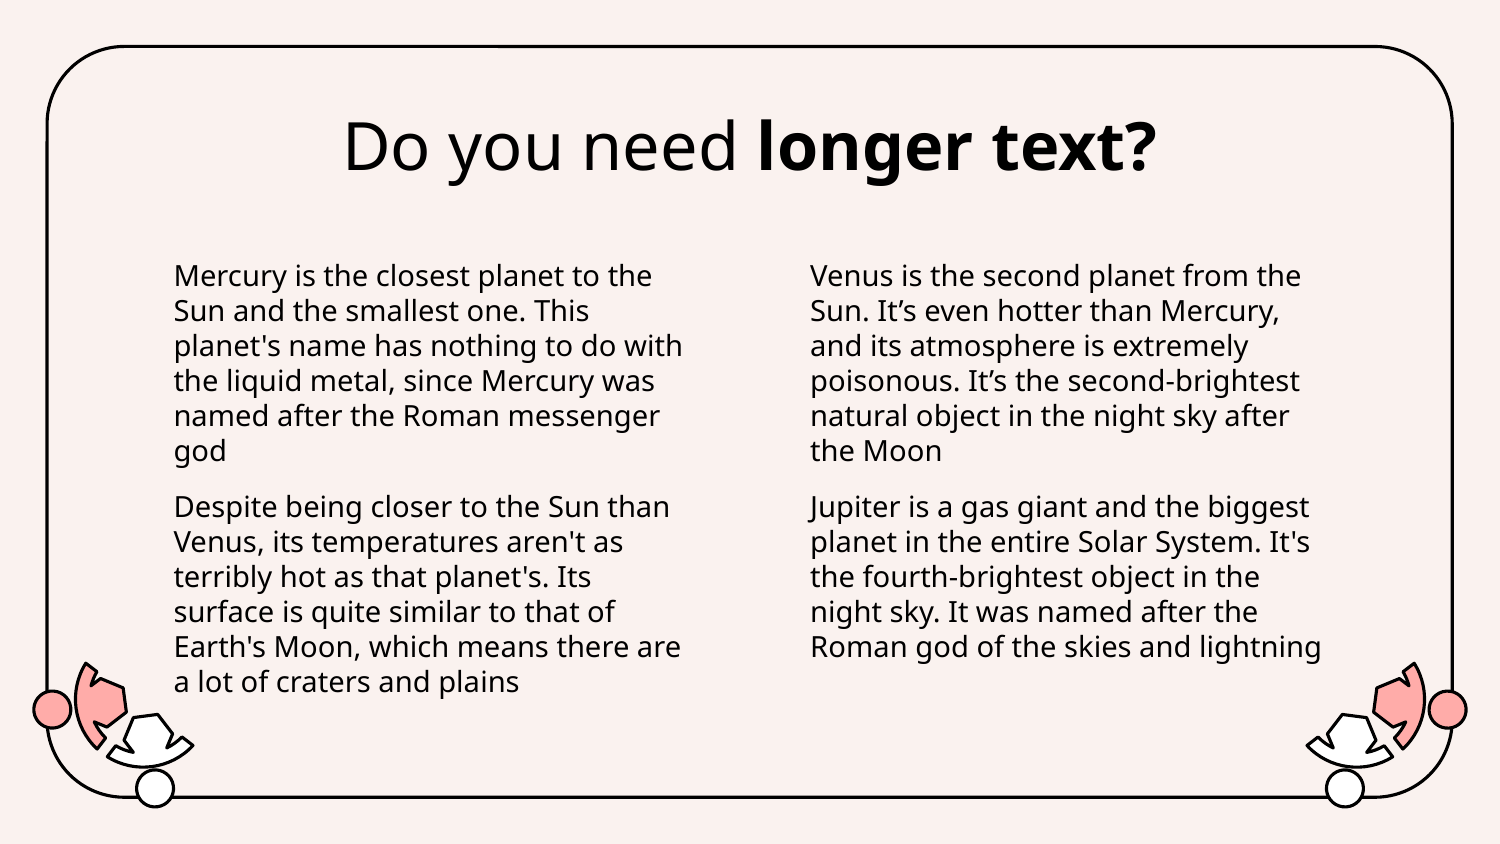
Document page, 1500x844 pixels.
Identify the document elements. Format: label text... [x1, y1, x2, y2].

subtitle Mercury is the closest planet to the Sun and the smallest one. This planet's name has nothing to do with the liquid metal, since Mercury was named after the Roman messenger god Despite being closer to the Sun than Venus, its temperatures aren't as terribly hot as that planet's. Its surface is quite similar to that of Earth's Moon, which means there are a lot of craters and plains [158, 242, 705, 715]
subtitle Venus is the second planet from the Sun. It’s even hotter than Mercury, and its atmosphere is extremely poisonous. It’s the second-brightest natural object in the night sky after the Moon Jupiter is a gas giant and the biggest planet in the entire Solar System. It's the fourth-brightest object in the night sky. It was named after the Roman god of the skies and lightning [795, 242, 1342, 715]
title Do you need longer text? [118, 88, 1382, 183]
